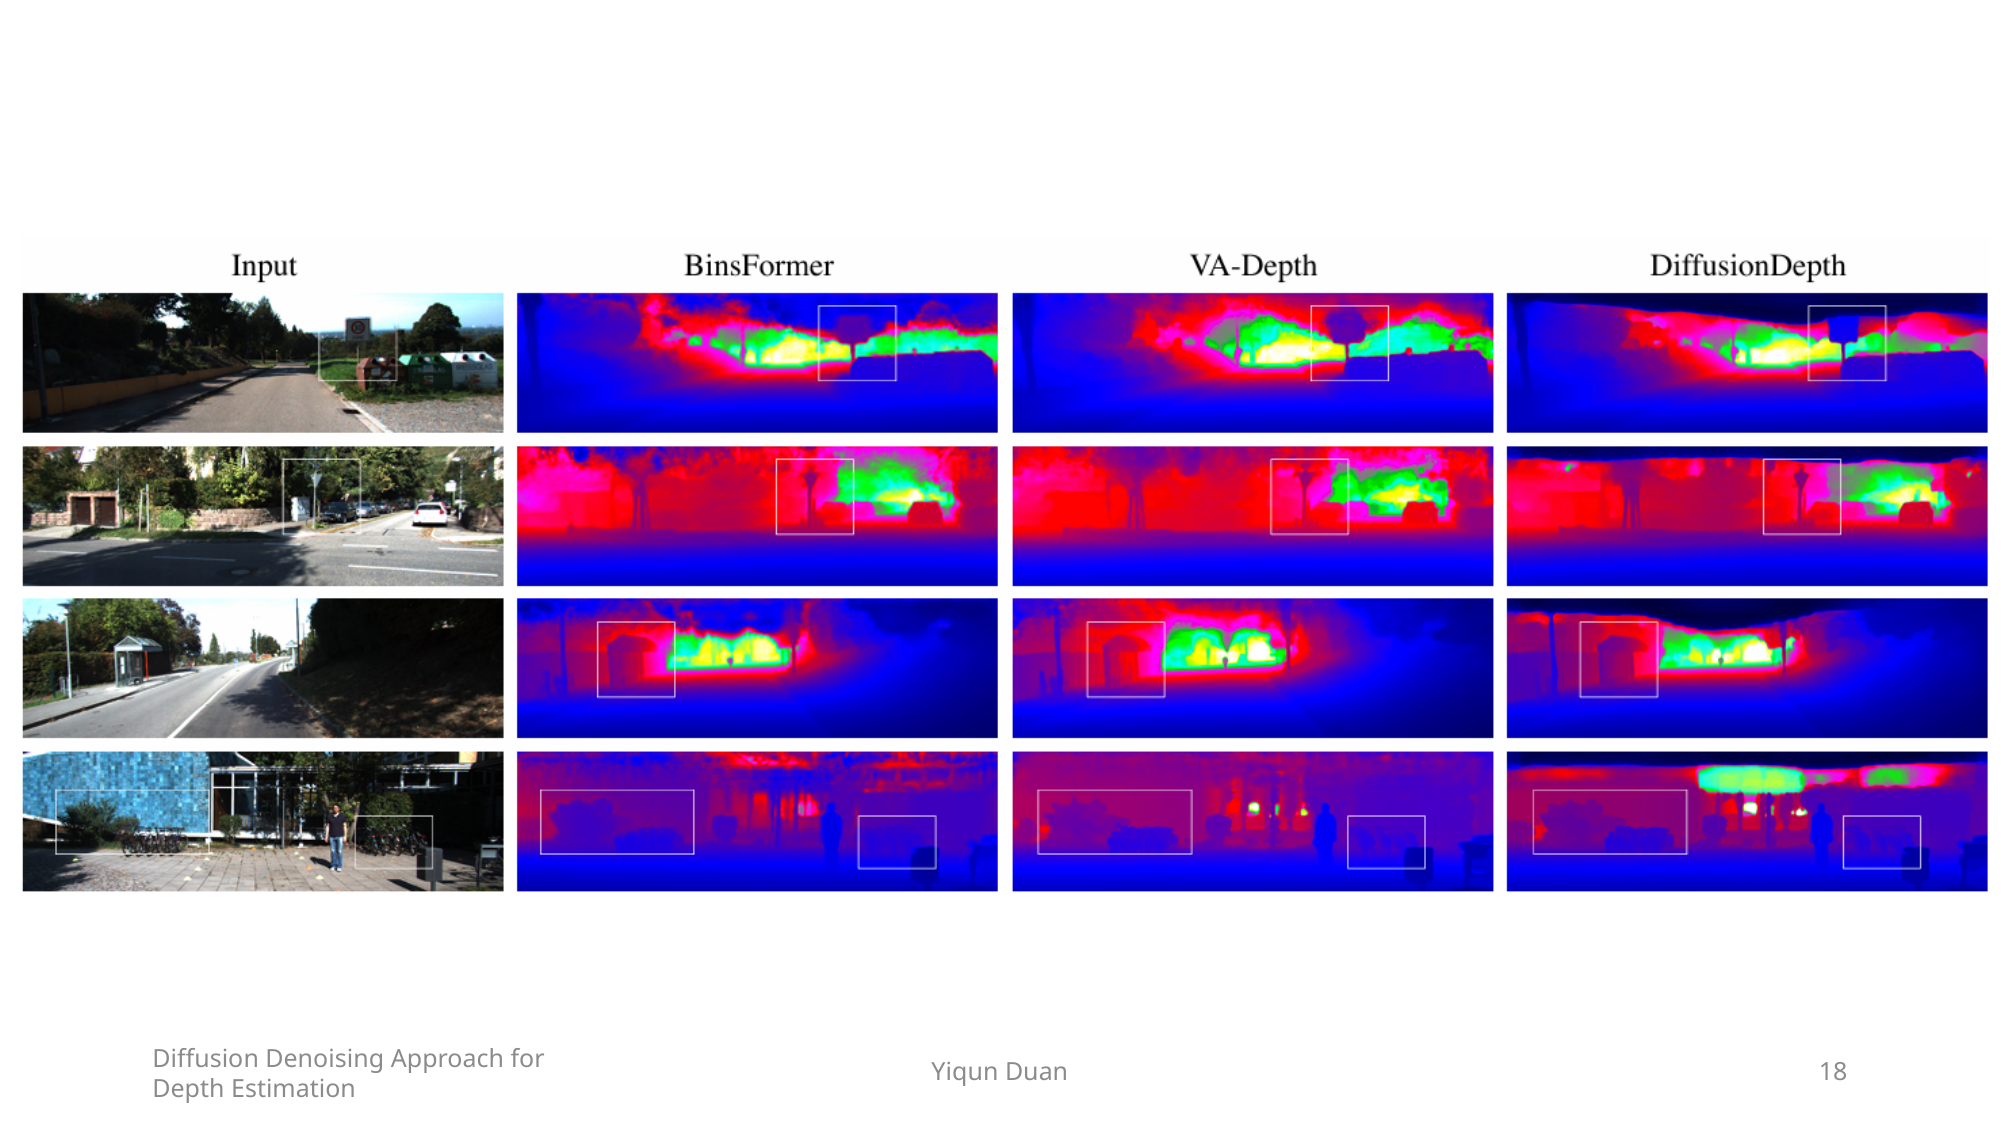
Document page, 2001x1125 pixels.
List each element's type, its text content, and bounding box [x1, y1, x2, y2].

picture [0, 224, 2000, 901]
slide_number Diffusion Denoising Approach for Depth Estimation [137, 1042, 588, 1103]
slide_number 17 [1412, 1042, 1863, 1103]
footer Yiqun Duan [662, 1042, 1338, 1103]
